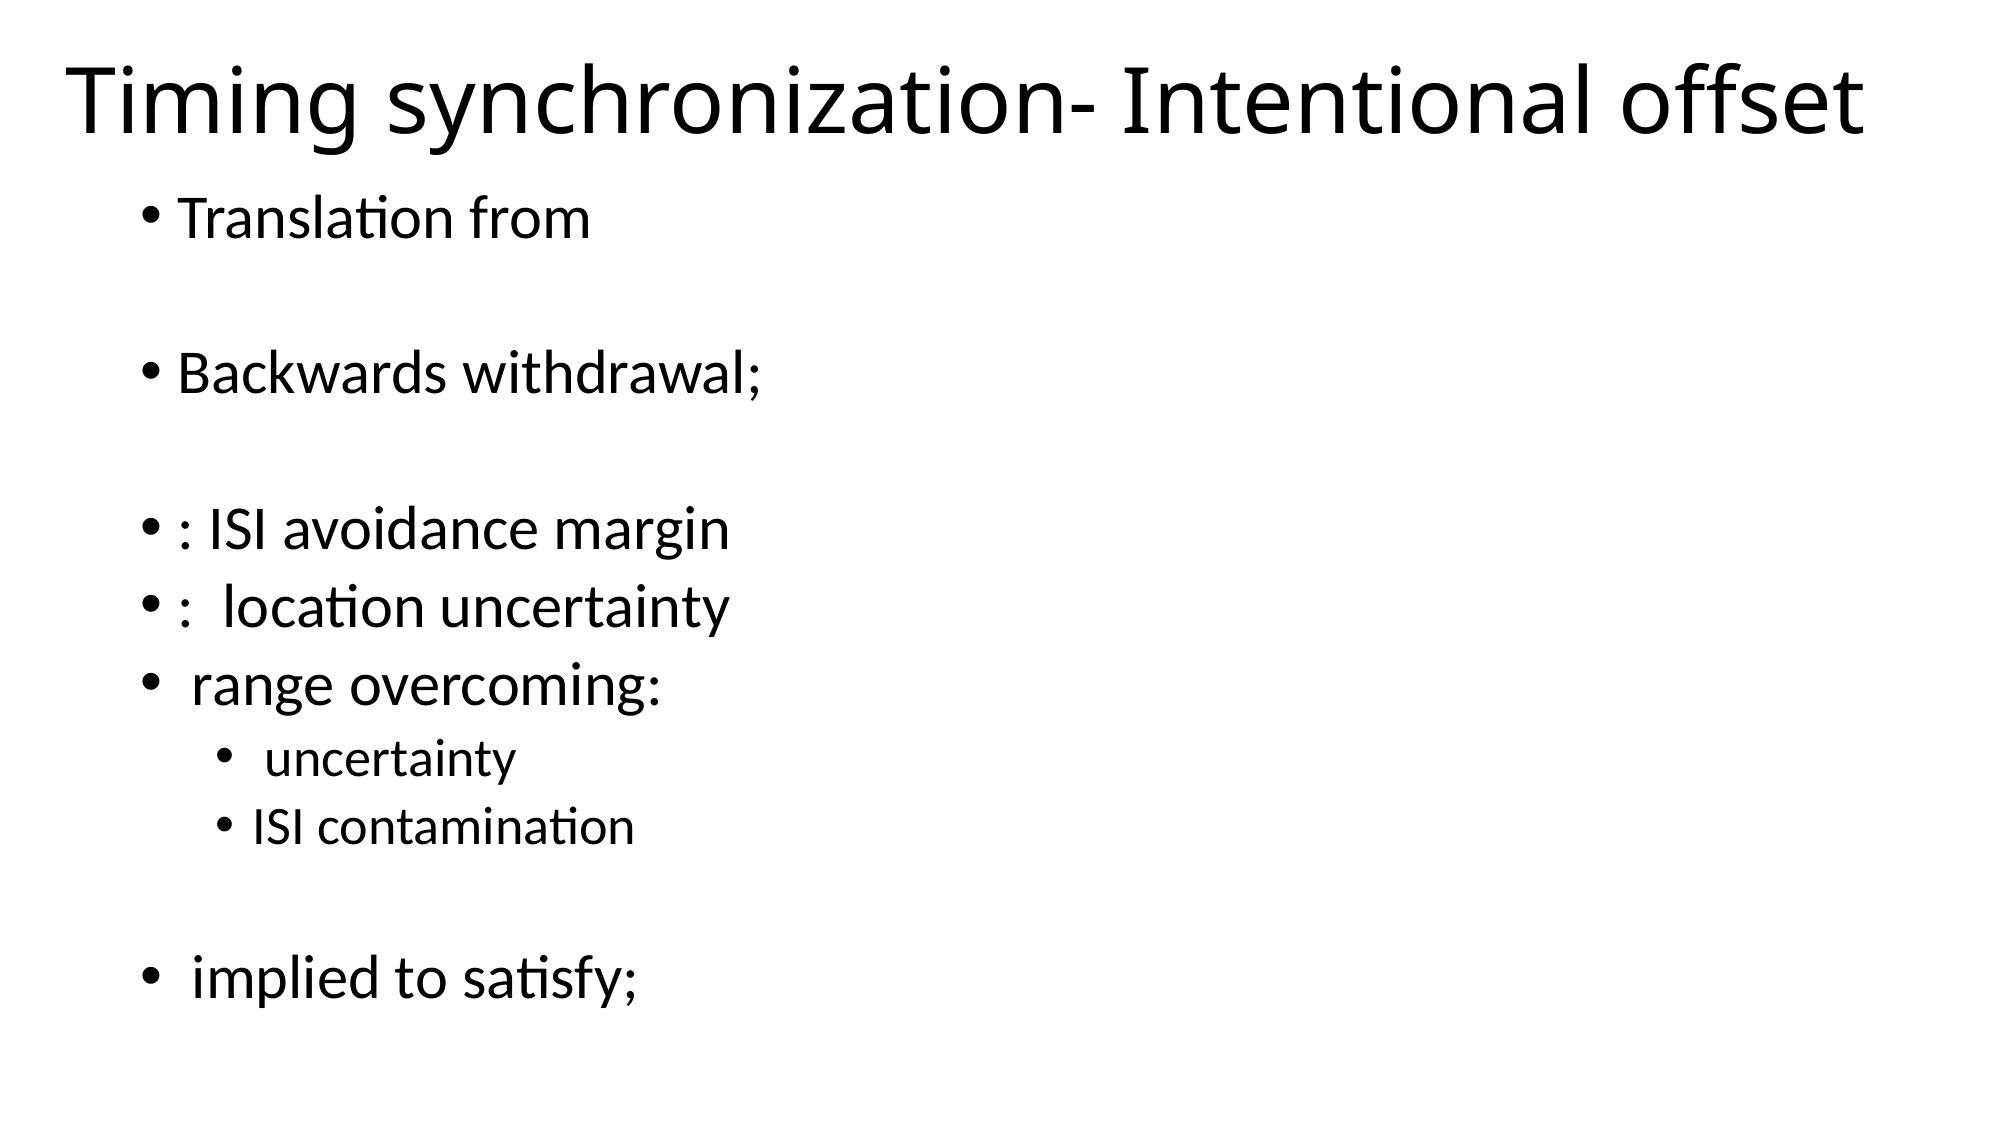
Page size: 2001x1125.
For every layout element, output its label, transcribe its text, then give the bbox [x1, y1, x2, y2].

title Timing synchronization- Intentional offset [50, 30, 1946, 177]
